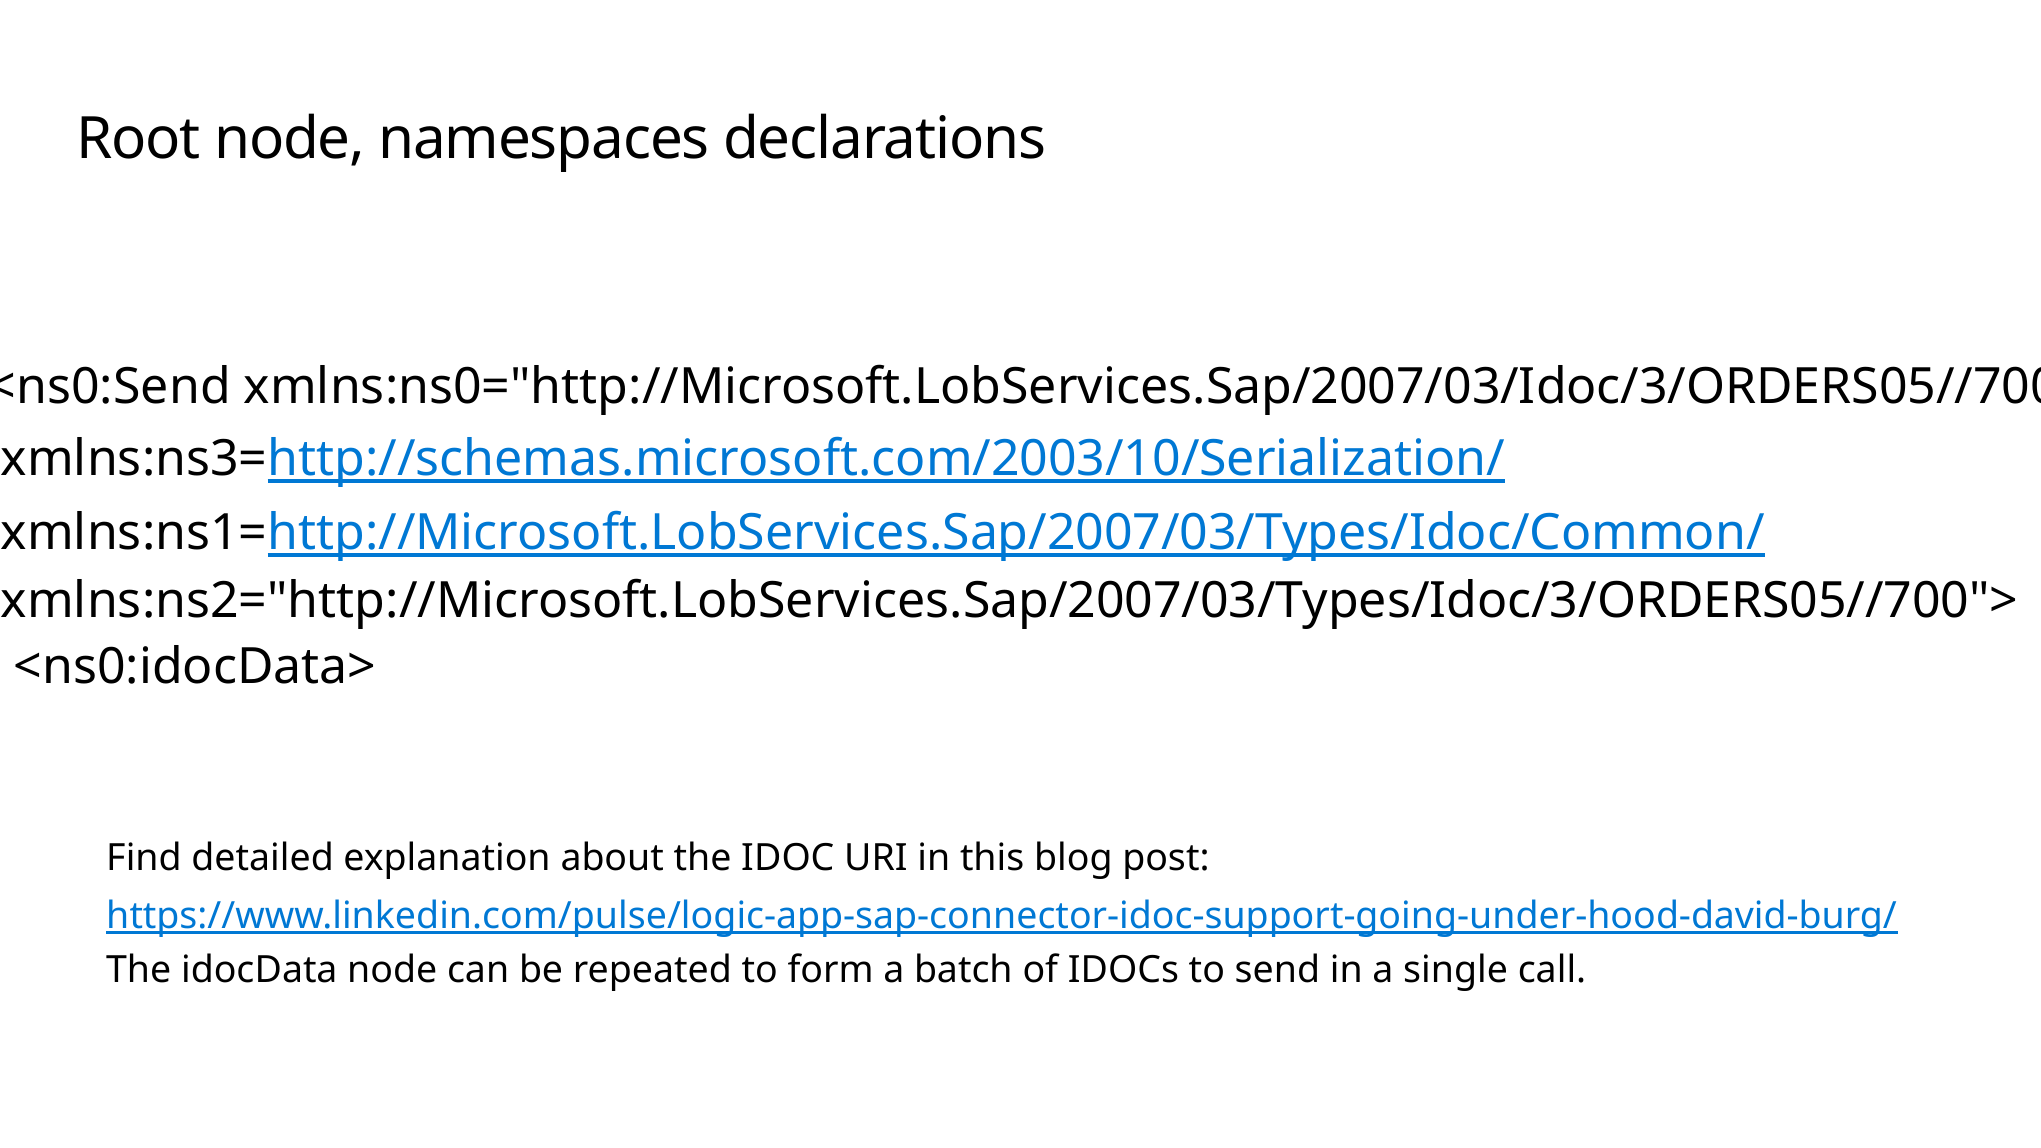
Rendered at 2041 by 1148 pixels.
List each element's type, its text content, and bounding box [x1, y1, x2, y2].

title Root node, namespaces declarations [76, 93, 1968, 230]
text_box <ns0:Send xmlns:ns0="http://Microsoft.LobServices.Sap/2007/03/Idoc/3/ORDERS05//700/Send" xmlns:ns3=http://schemas.microsoft.com/2003/10/Serialization/ xmlns:ns1=http://Microsoft.LobServices.Sap/2007/03/Types/Idoc/Common/ xmlns:ns2="http://Microsoft.LobServices.Sap/2007/03/Types/Idoc/3/ORDERS05//700"> <ns0:idocData> [0, 336, 2041, 719]
text_box Find detailed explanation about the IDOC URI in this blog post: https://www.linkedin.com/pulse/logic-app-sap-connector-idoc-support-going-under-hood-david-burg/ The idocData node can be repeated to form a batch of IDOCs to send in a single call. [76, 814, 1929, 1015]
